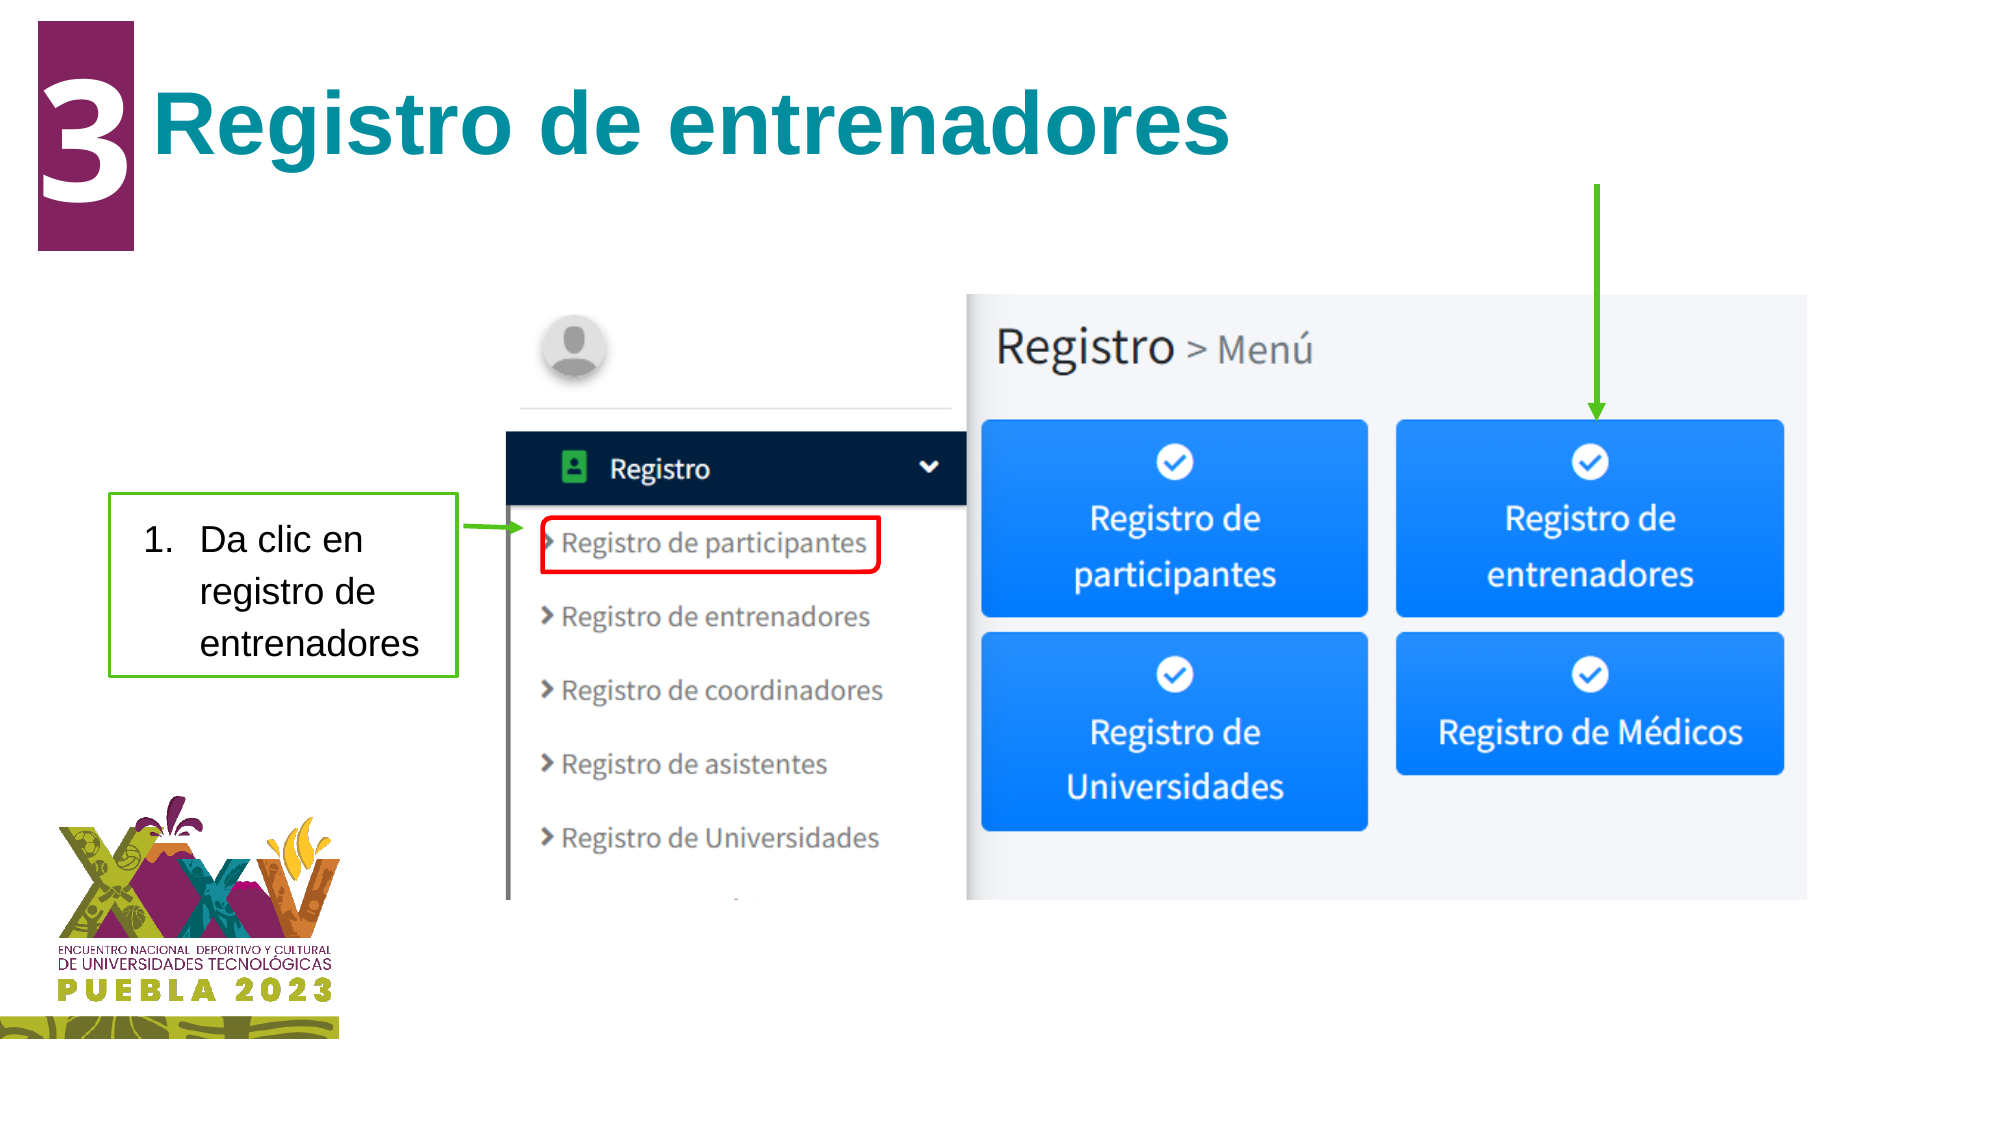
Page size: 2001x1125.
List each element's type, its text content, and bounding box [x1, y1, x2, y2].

picture [505, 293, 1808, 900]
text_box Da clic en registro de entrenadores [109, 493, 458, 677]
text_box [463, 525, 525, 529]
title Registro de entrenadores [157, 39, 1304, 213]
picture [0, 779, 363, 1039]
text_box 3 [22, 17, 157, 251]
